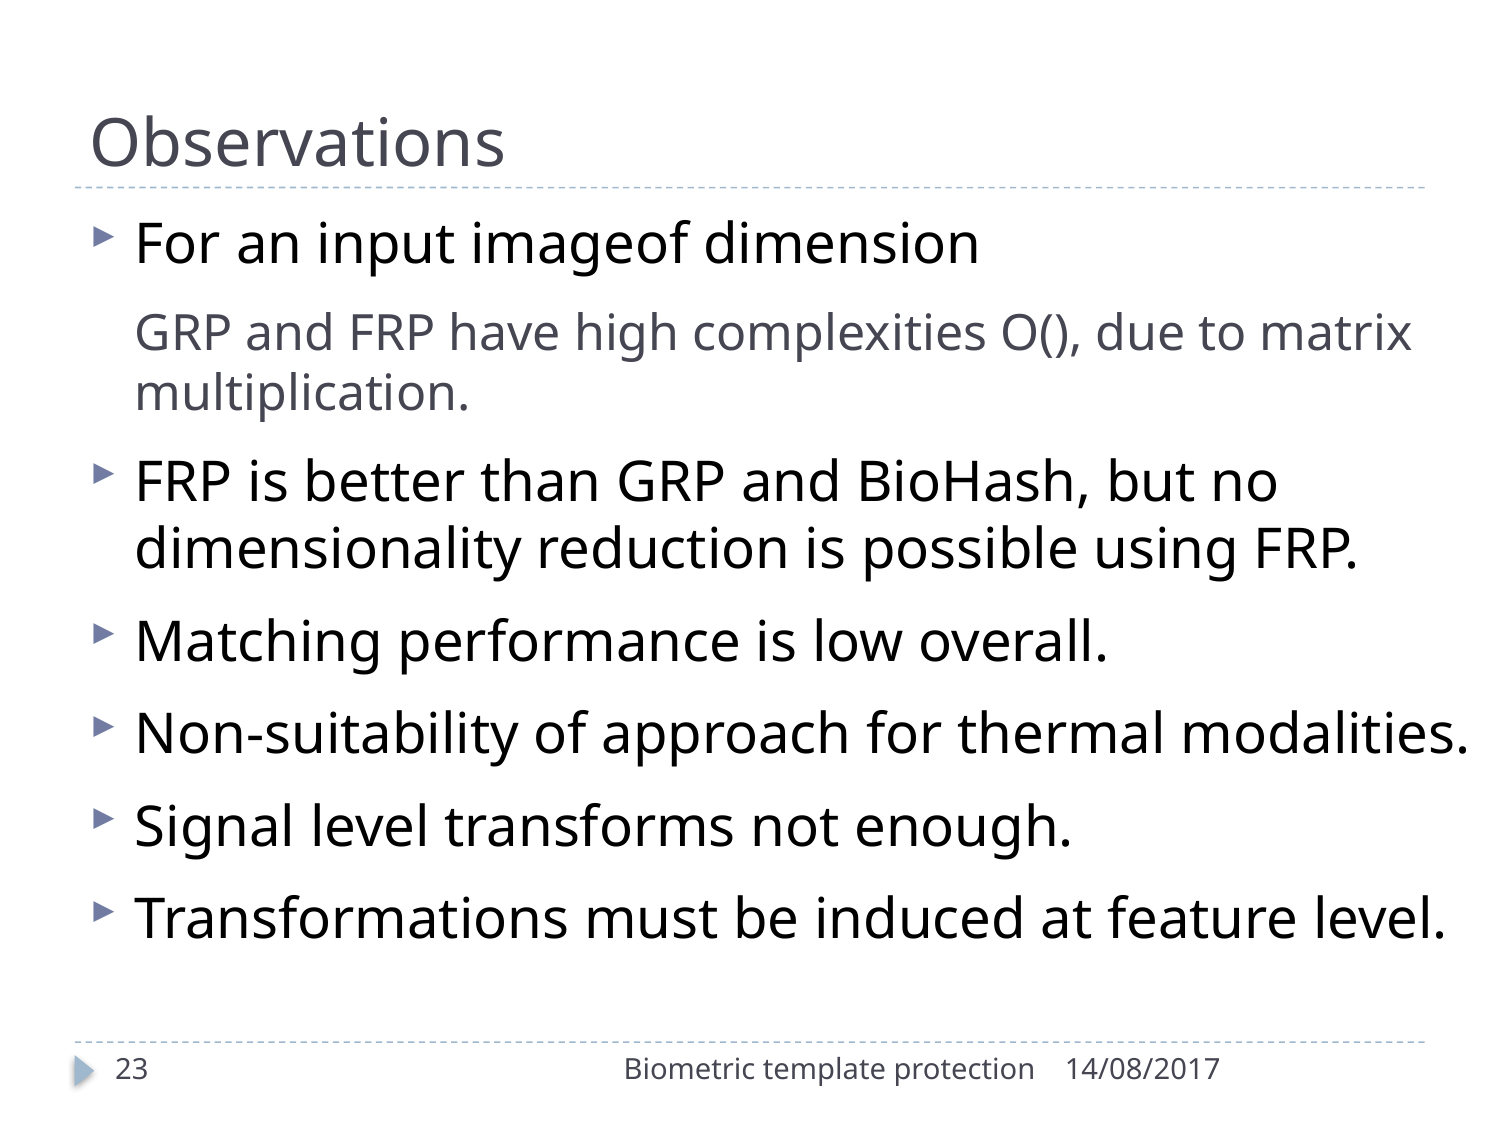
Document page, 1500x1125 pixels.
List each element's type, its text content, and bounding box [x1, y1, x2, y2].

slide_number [1051, 1042, 1426, 1103]
footer Biometric template protection [475, 1042, 1051, 1103]
title Observations [75, 24, 1425, 188]
slide_number 23 [100, 1042, 426, 1103]
